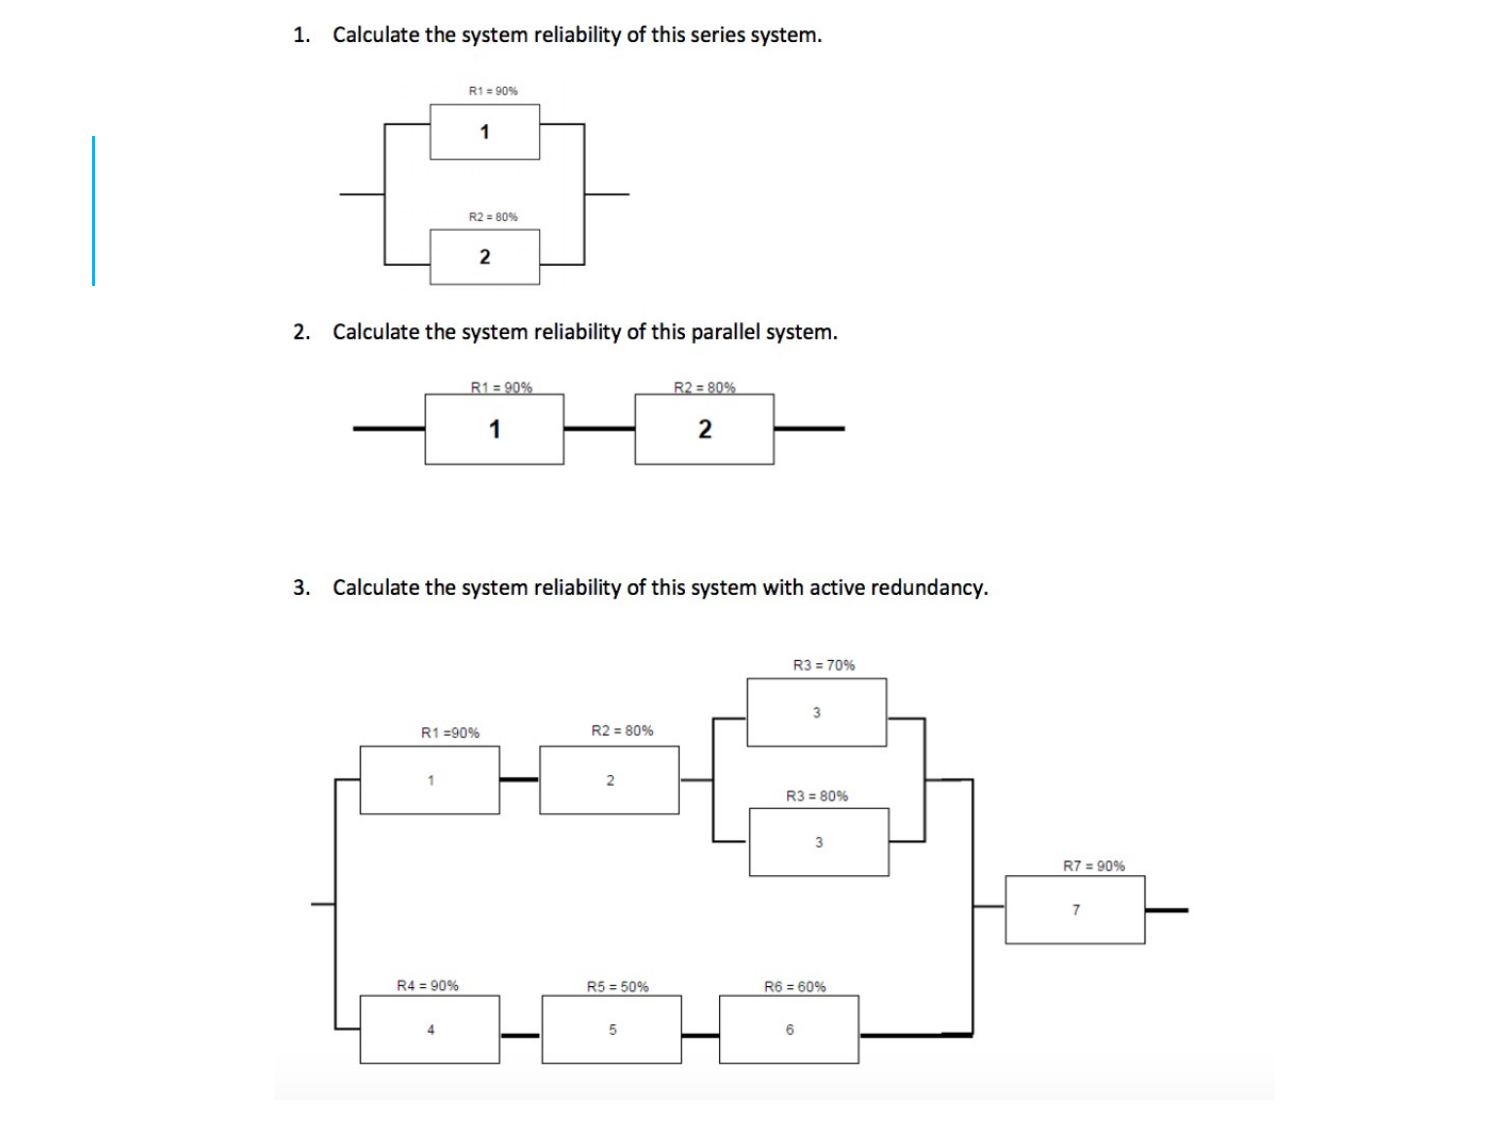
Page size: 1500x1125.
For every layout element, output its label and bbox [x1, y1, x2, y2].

list [274, 9, 1276, 1101]
